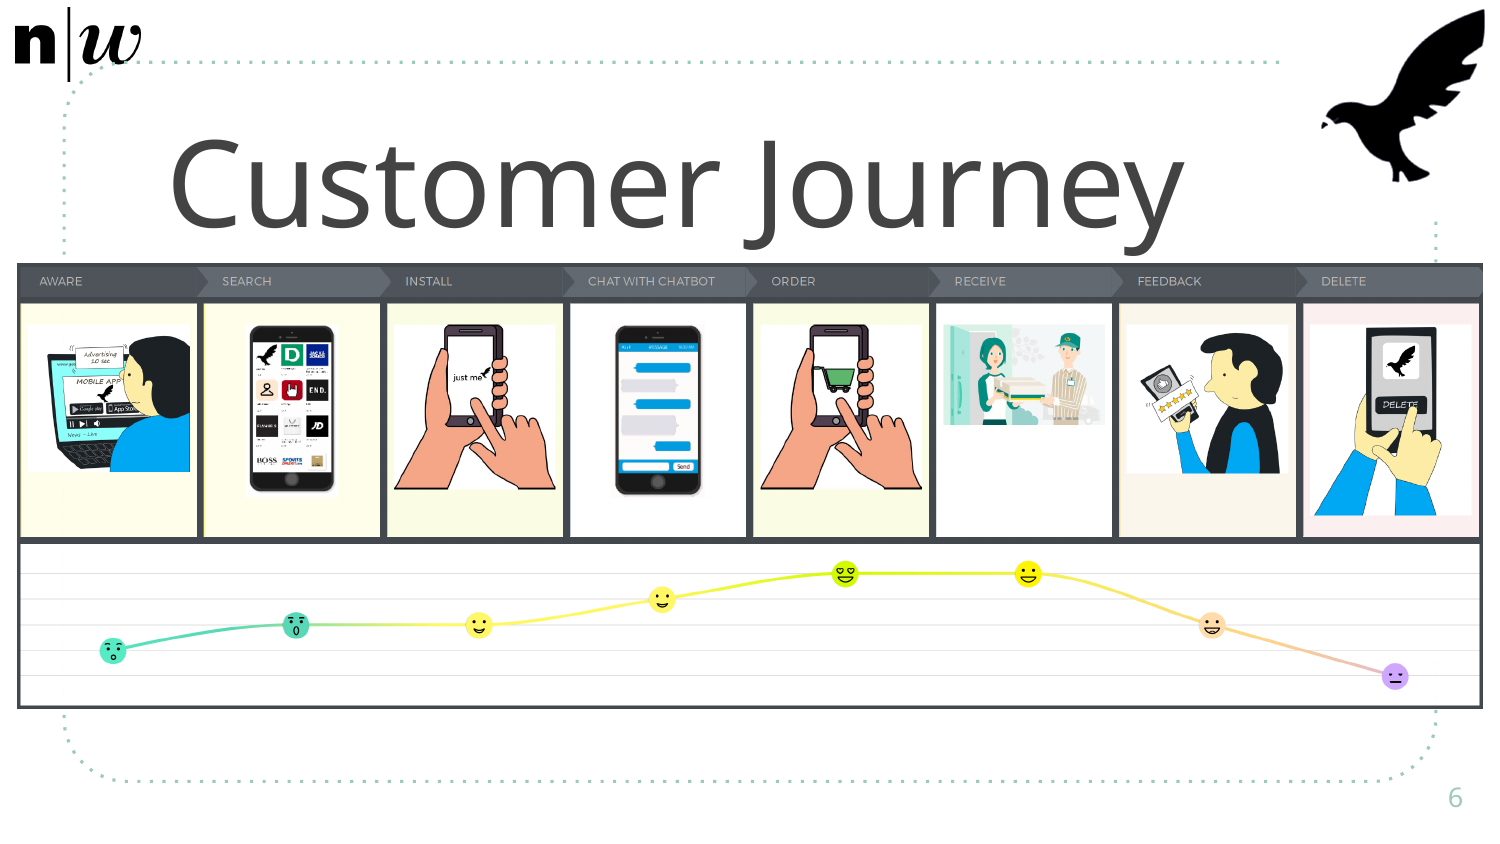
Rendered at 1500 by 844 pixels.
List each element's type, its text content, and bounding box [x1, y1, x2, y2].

slide_number 6 [1411, 753, 1500, 844]
picture [15, 7, 141, 82]
picture [16, 262, 1483, 709]
picture [1316, 7, 1499, 186]
title Customer Journey [151, 92, 1278, 233]
